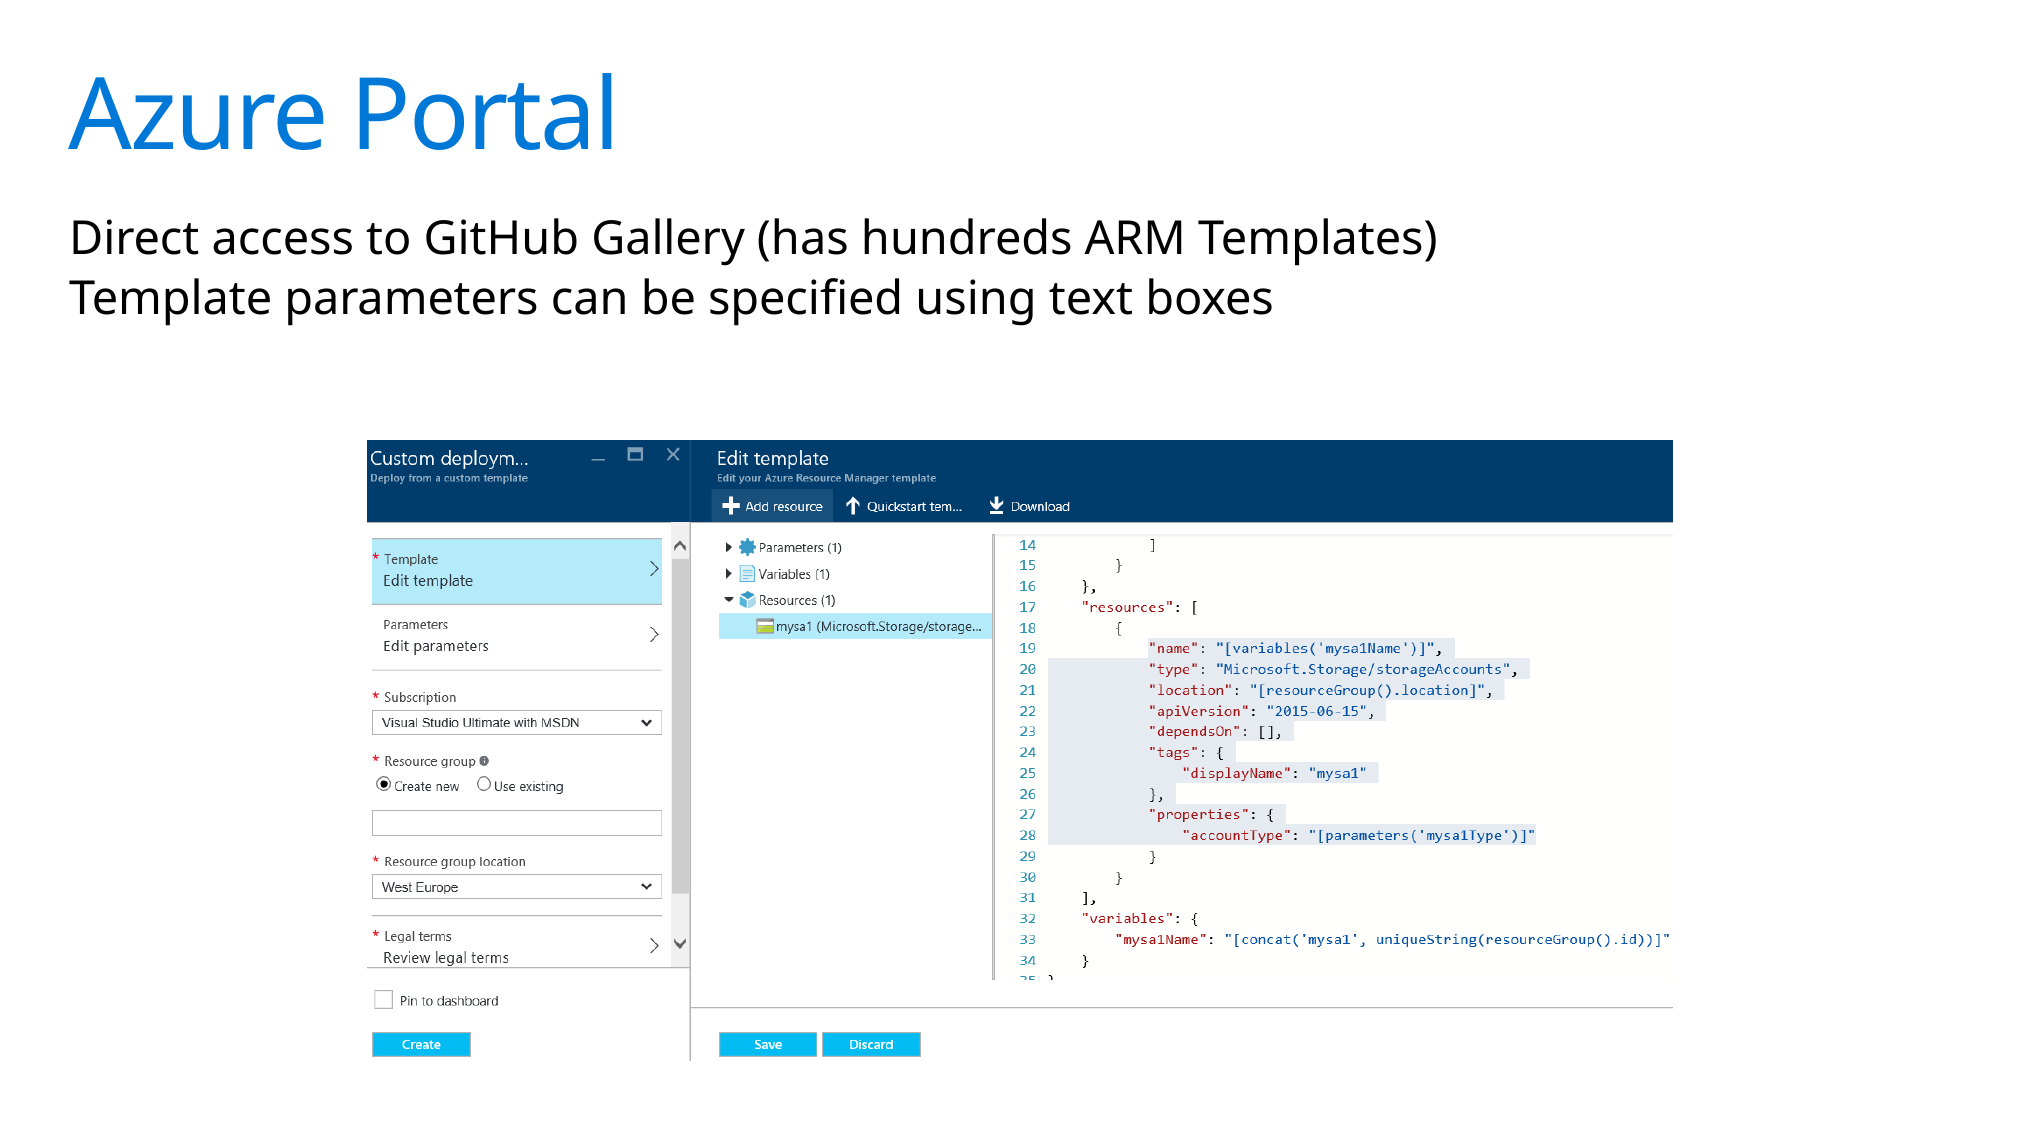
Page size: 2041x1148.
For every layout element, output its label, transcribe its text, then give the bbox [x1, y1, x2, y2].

picture [367, 439, 1673, 1062]
title Azure Portal [45, 48, 1996, 199]
list Direct access to GitHub Gallery (has hundreds ARM Templates) Template parameters can be specified using text boxes [45, 199, 1996, 1061]
